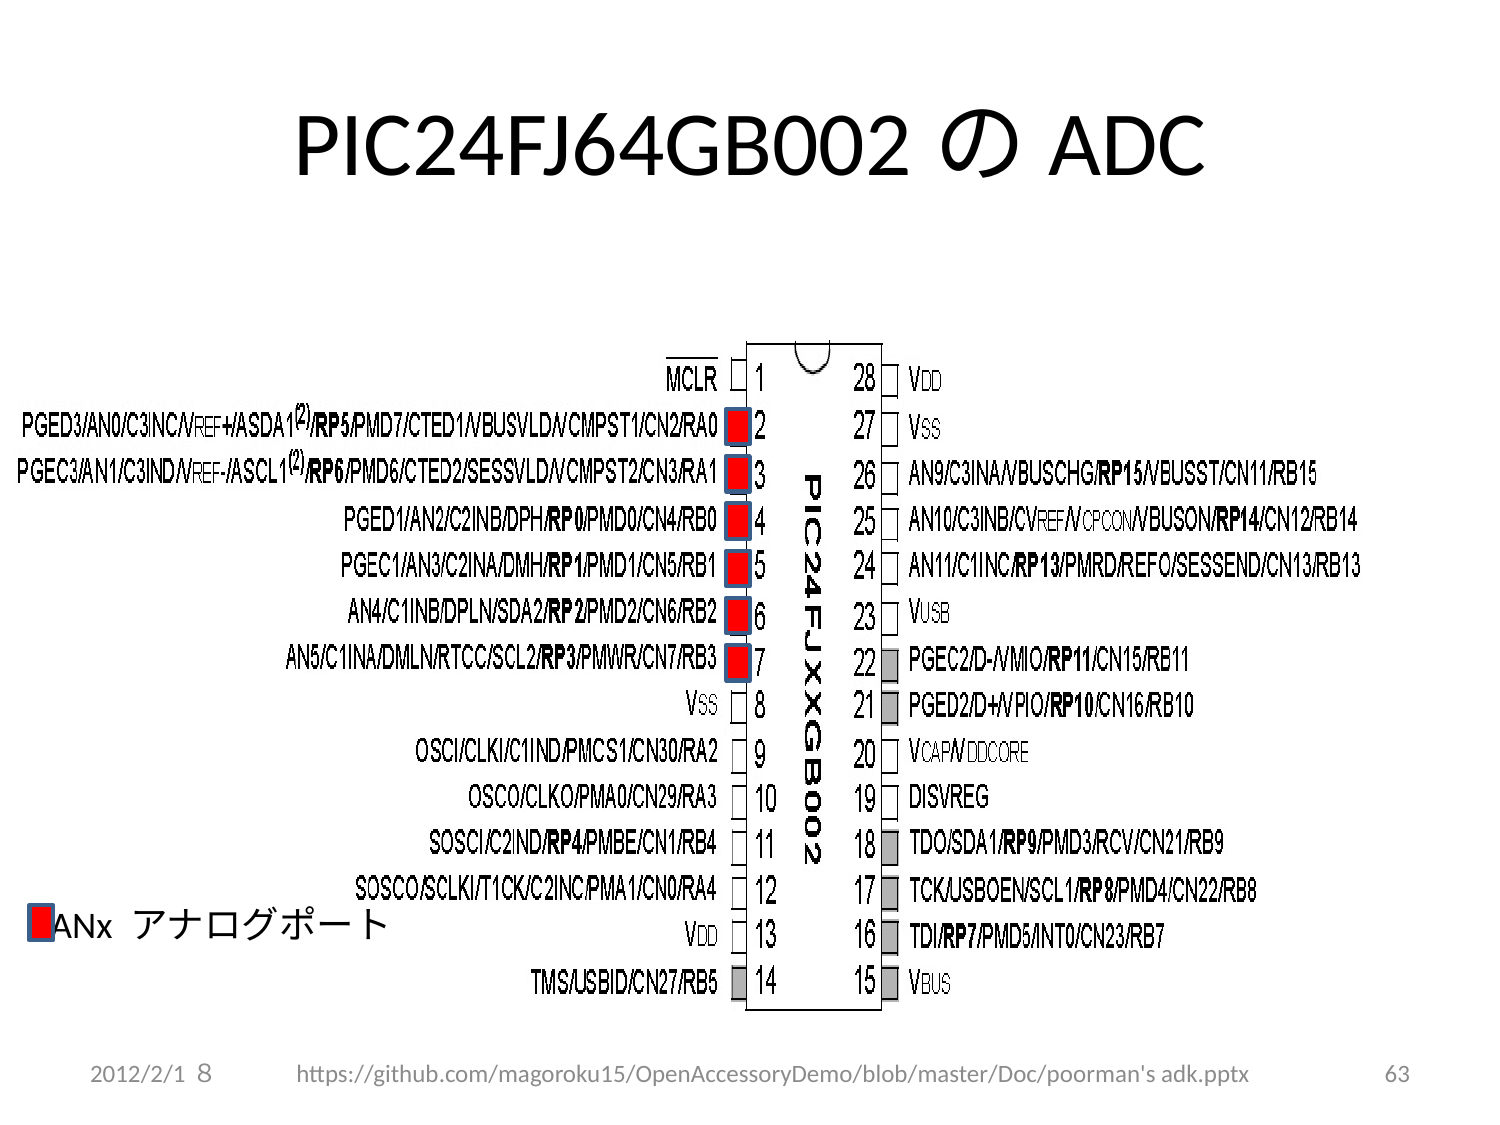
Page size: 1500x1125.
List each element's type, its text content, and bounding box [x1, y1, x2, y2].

title PIC24FJ64GB002のADC [75, 45, 1425, 233]
picture [4, 231, 1389, 1095]
slide_number 63 [1387, 1042, 1425, 1103]
